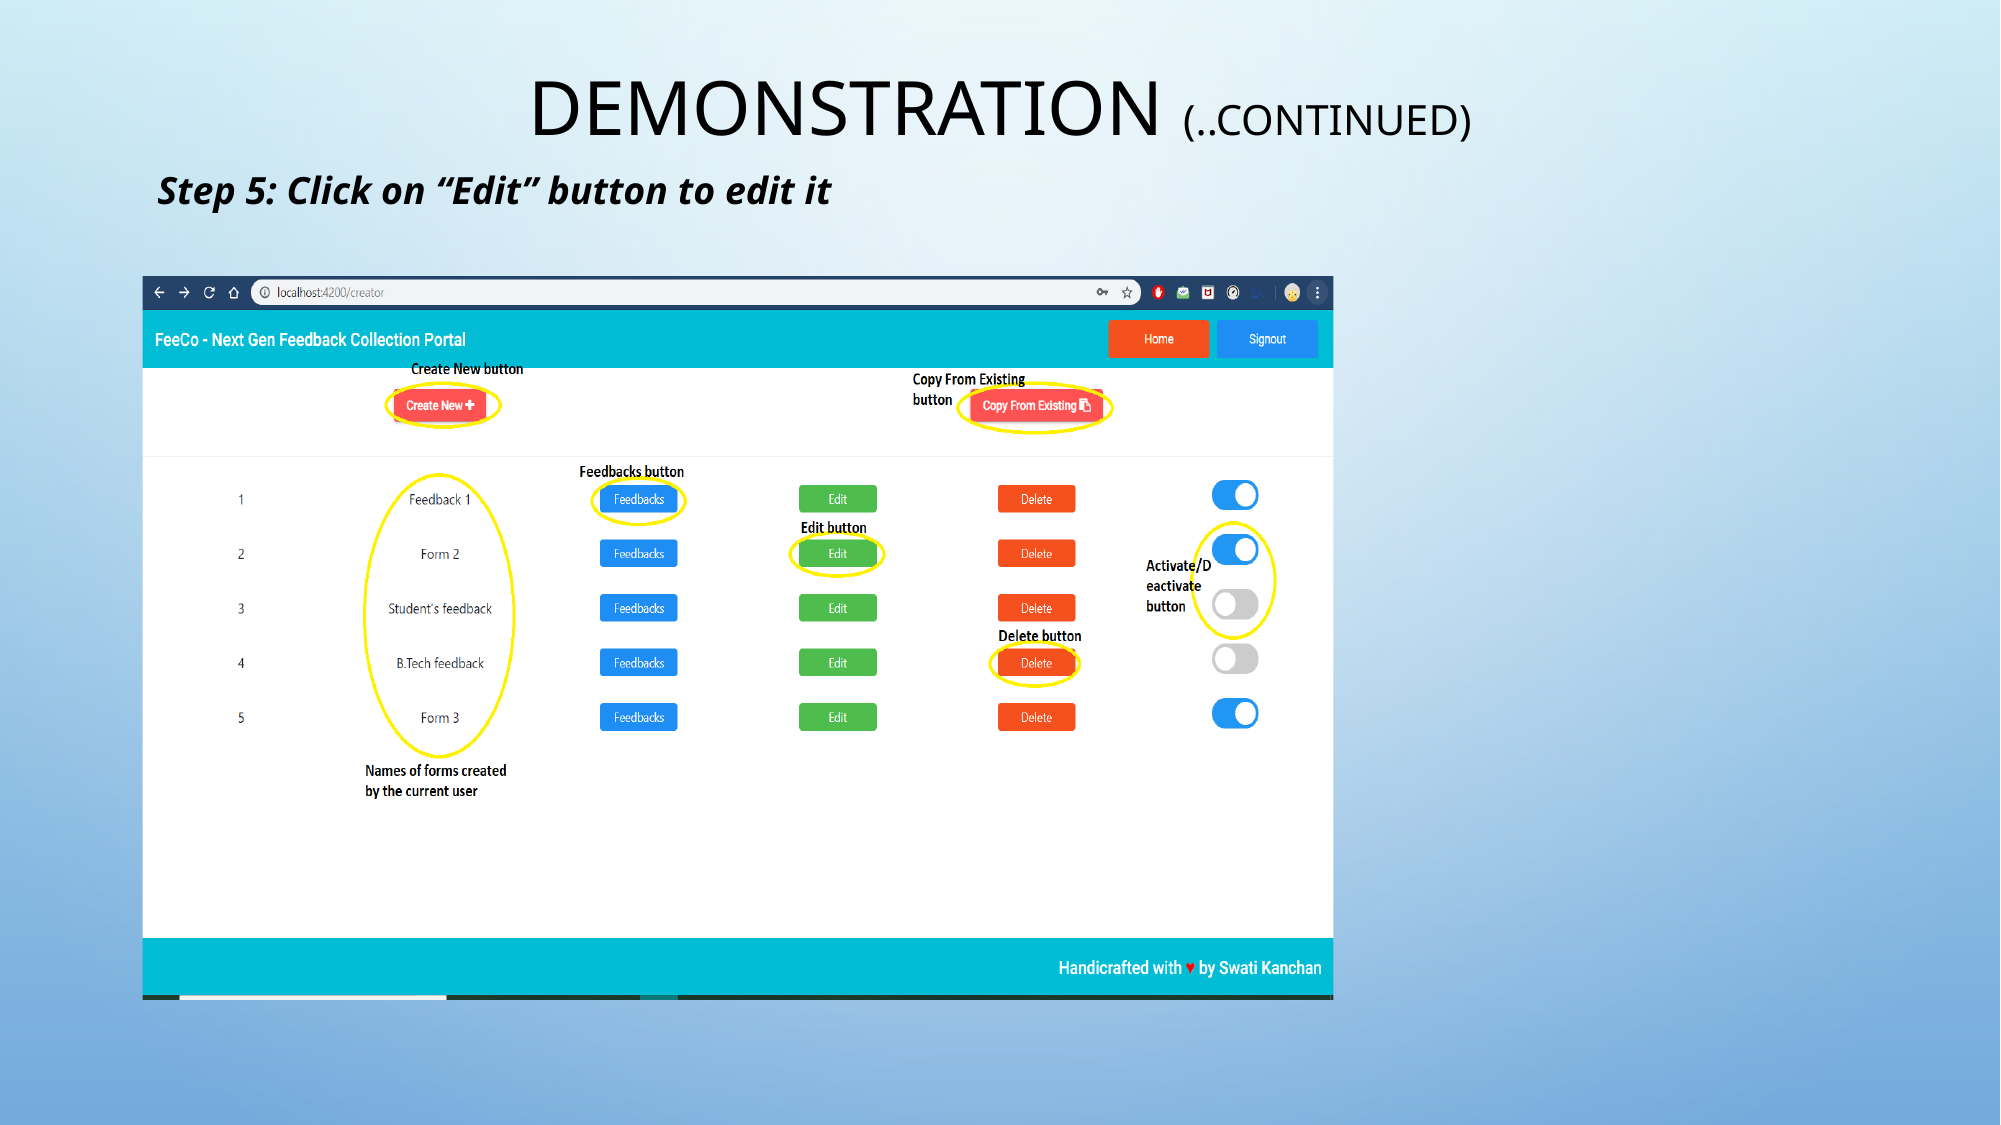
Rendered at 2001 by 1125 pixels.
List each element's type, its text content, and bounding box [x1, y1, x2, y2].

picture [142, 275, 1334, 1001]
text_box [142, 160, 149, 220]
title Demonstration (..continued) [149, 15, 1851, 278]
